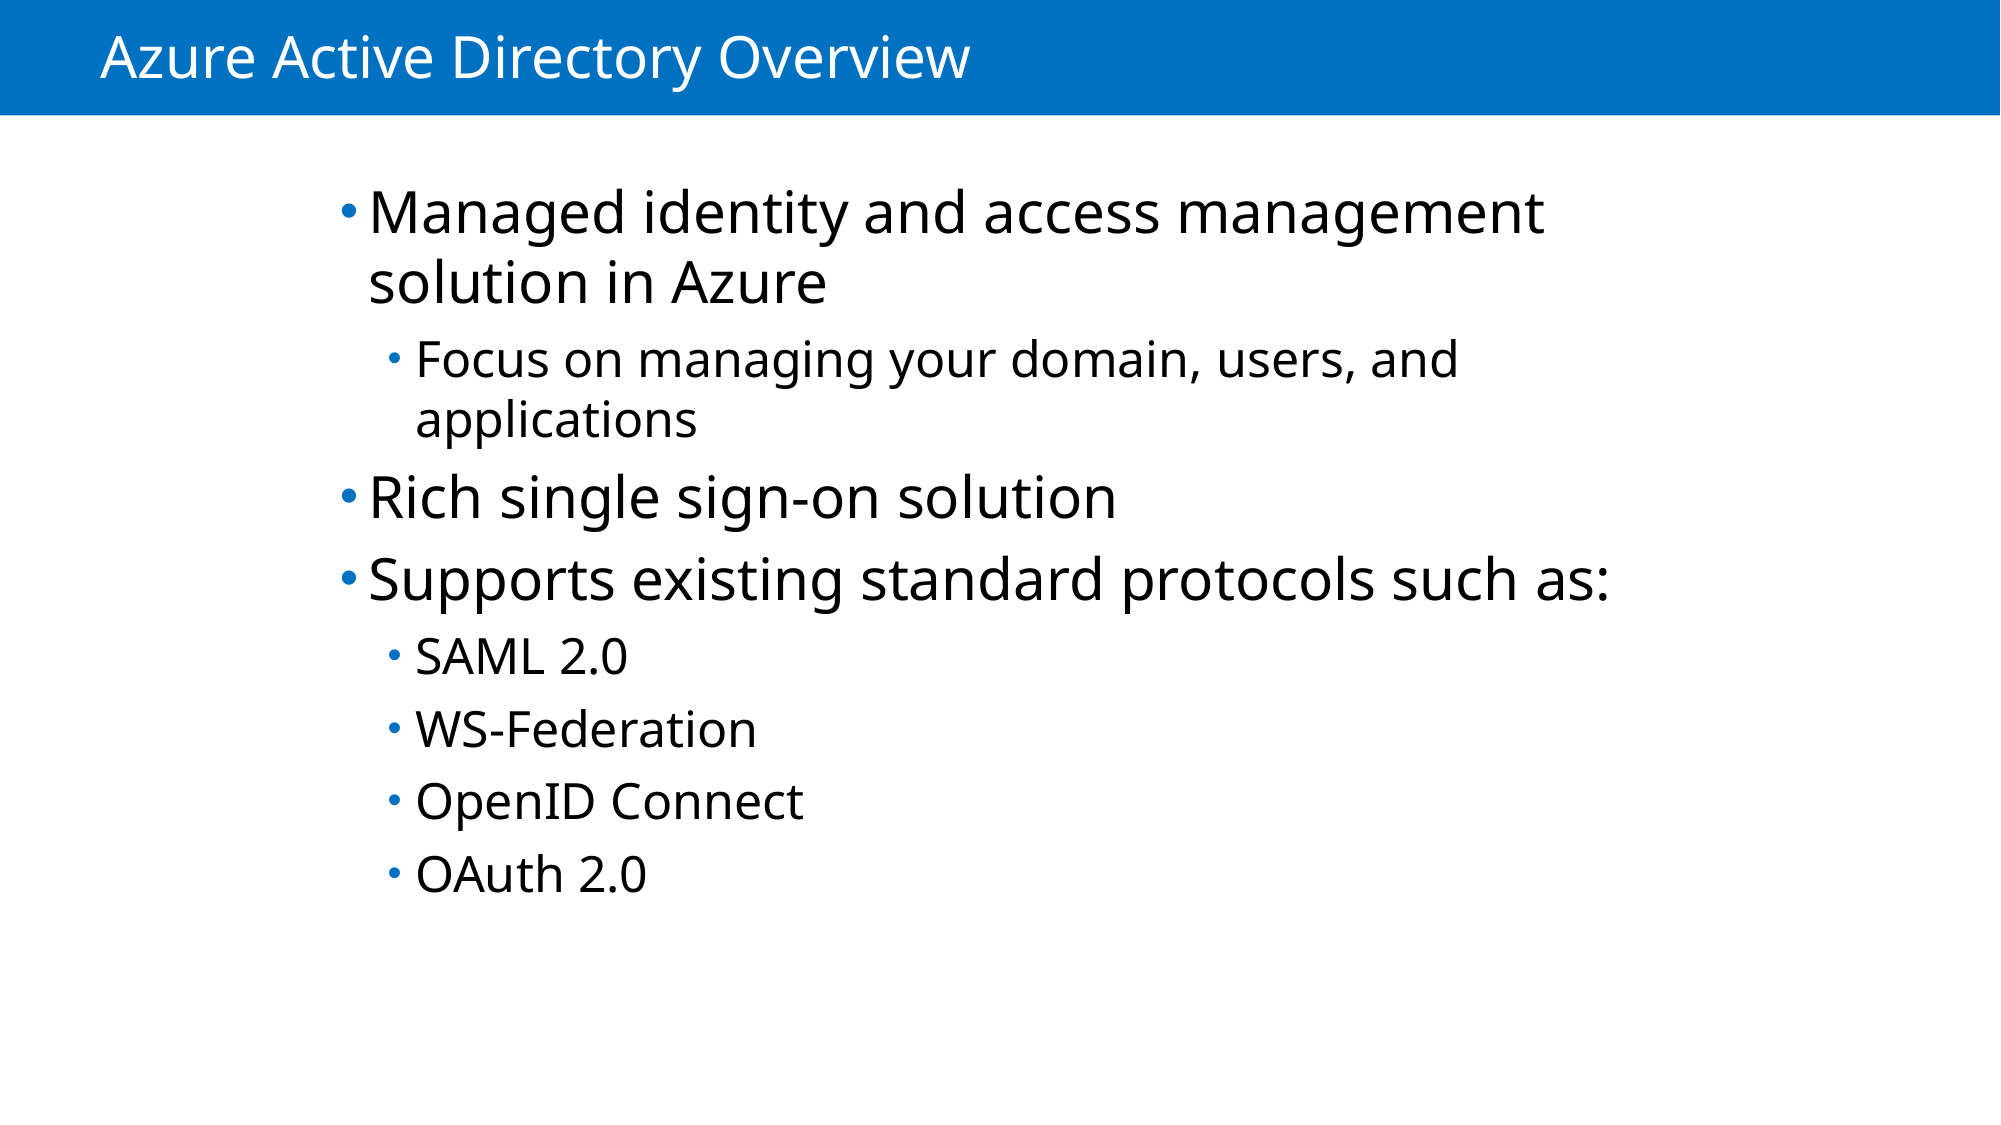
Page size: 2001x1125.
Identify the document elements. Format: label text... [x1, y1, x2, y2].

text_box Managed identity and access management solution in Azure Focus on managing your domain, users, and applications Rich single sign-on solution Supports existing standard protocols such as: SAML 2.0 WS-Federation OpenID Connect OAuth 2.0 [325, 167, 1658, 1012]
title Azure Active Directory Overview [100, 0, 1802, 122]
